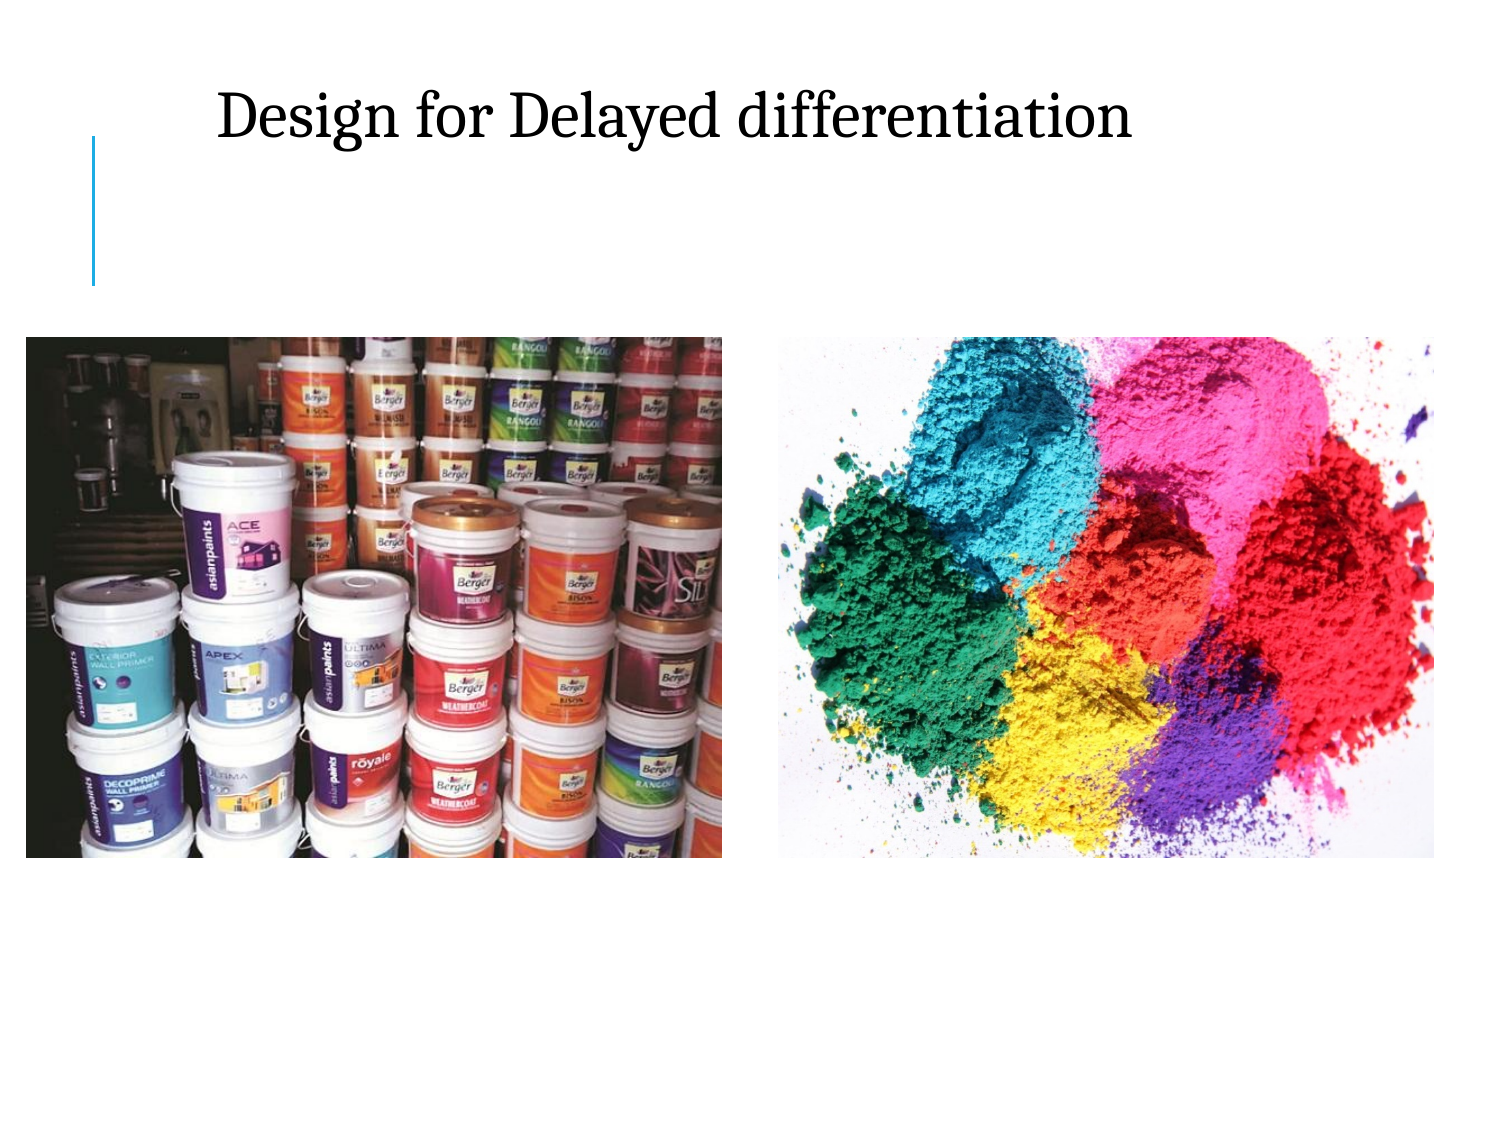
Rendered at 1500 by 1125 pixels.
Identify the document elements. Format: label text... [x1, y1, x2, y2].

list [778, 337, 1434, 858]
picture [26, 337, 722, 858]
text_box Design for Delayed differentiation [201, 62, 1375, 158]
